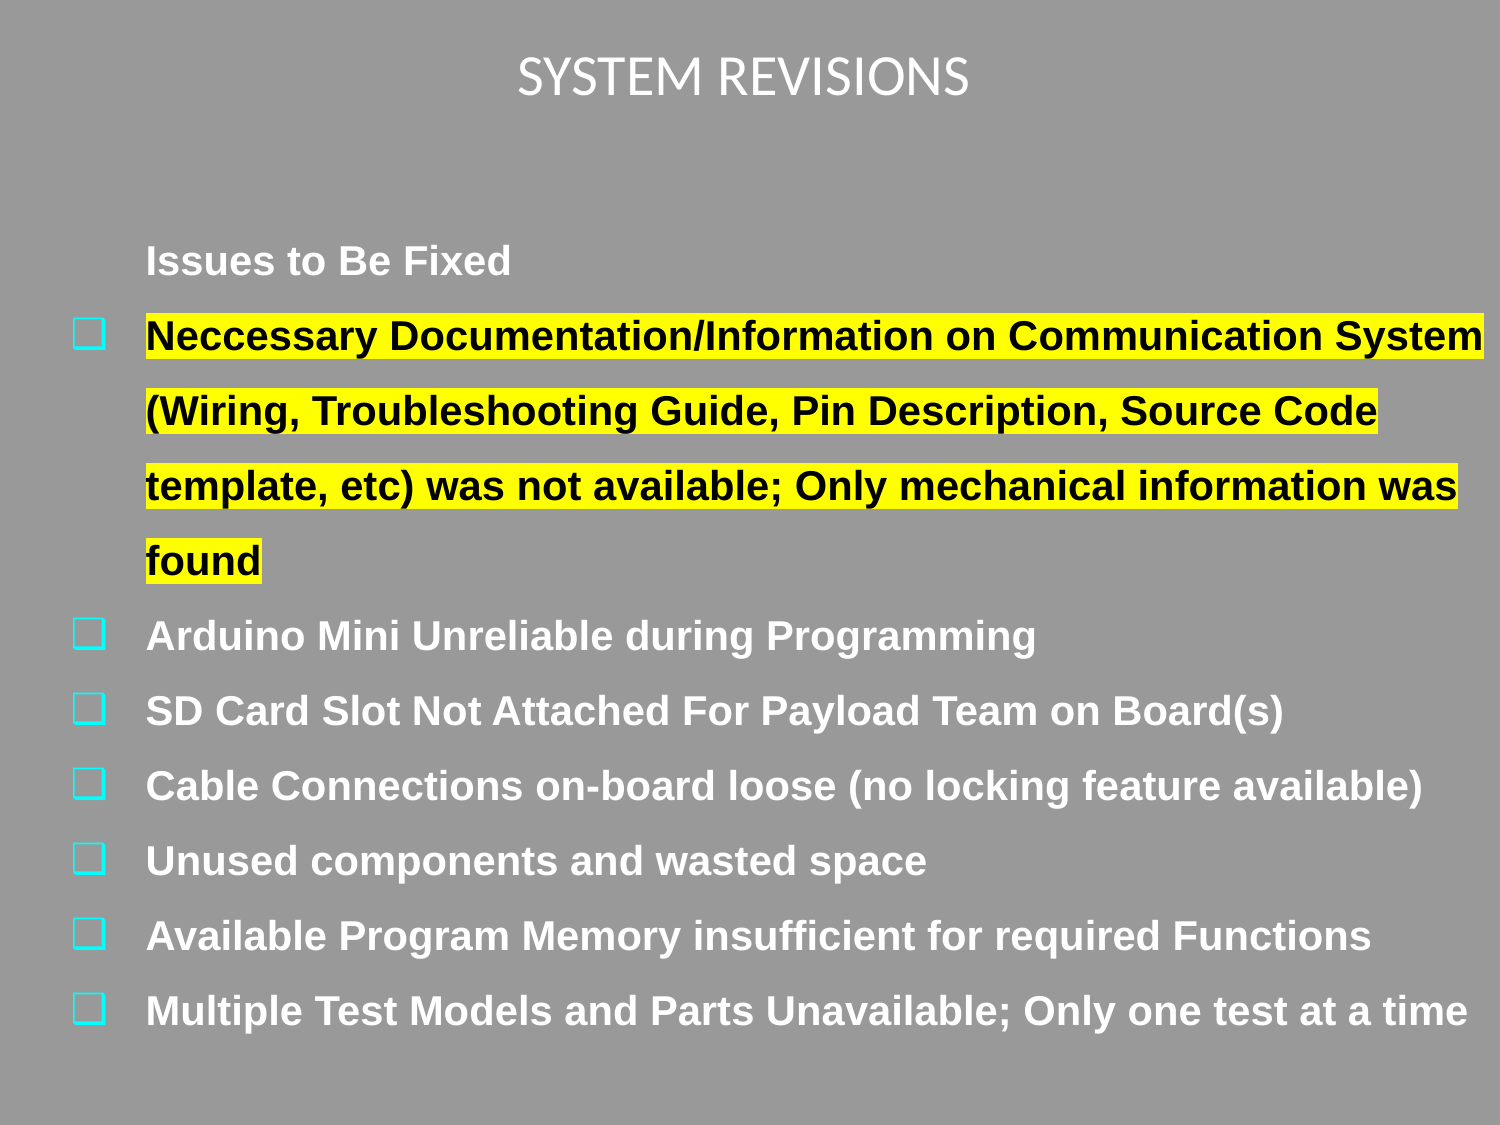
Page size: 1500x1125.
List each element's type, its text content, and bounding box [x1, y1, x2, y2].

text_box Issues to Be Fixed Neccessary Documentation/Information on Communication System (Wiring, Troubleshooting Guide, Pin Description, Source Code template, etc) was not available; Only mechanical information was found Arduino Mini Unreliable during Programming SD Card Slot Not Attached For Payload Team on Board(s) Cable Connections on-board loose (no locking feature available) Unused components and wasted space Available Program Memory insufficient for required Functions Multiple Test Models and Parts Unavailable; Only one test at a time [55, 193, 1500, 1125]
text_box SYSTEM REVISIONS [25, 20, 1462, 132]
